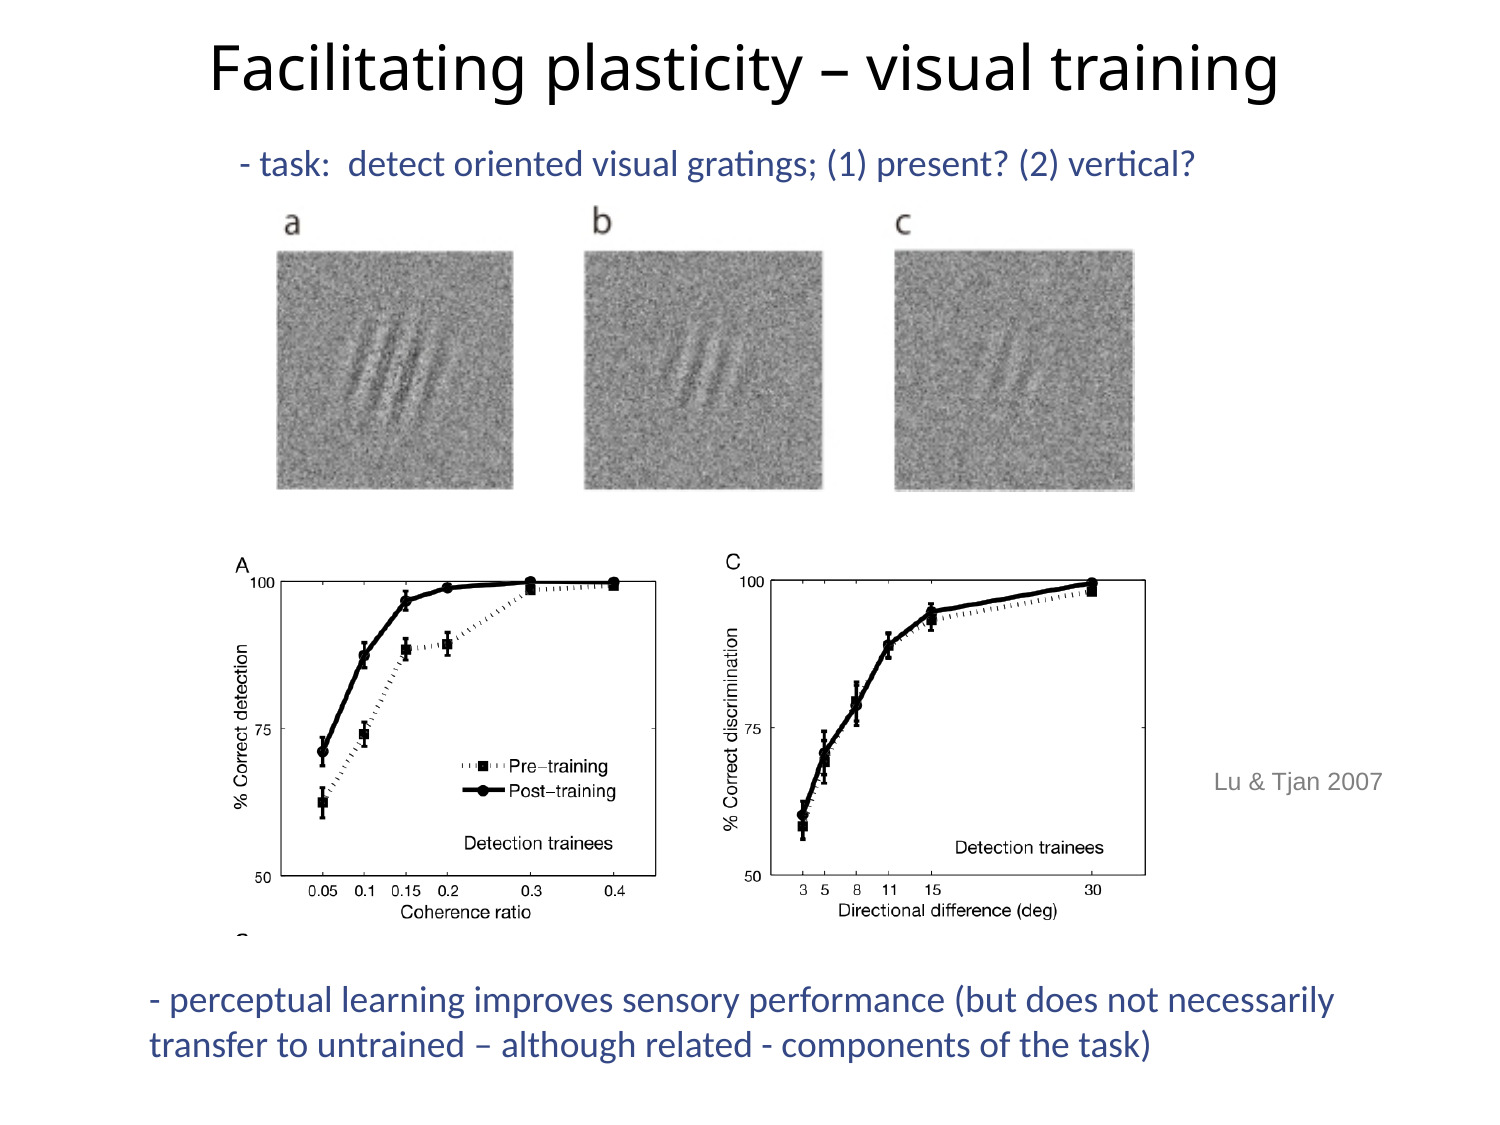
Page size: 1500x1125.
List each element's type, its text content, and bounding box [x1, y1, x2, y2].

text_box - perceptual learning improves sensory performance (but does not necessarily transfer to untrained – although related - components of the task) [134, 967, 1379, 1073]
picture [708, 548, 1162, 924]
text_box Facilitating plasticity – visual training [24, 20, 1467, 111]
text_box Lu & Tjan 2007 [1198, 758, 1399, 803]
picture [217, 548, 671, 937]
picture [275, 205, 1136, 493]
text_box - task: detect oriented visual gratings; (1) present? (2) vertical? [224, 131, 1239, 191]
